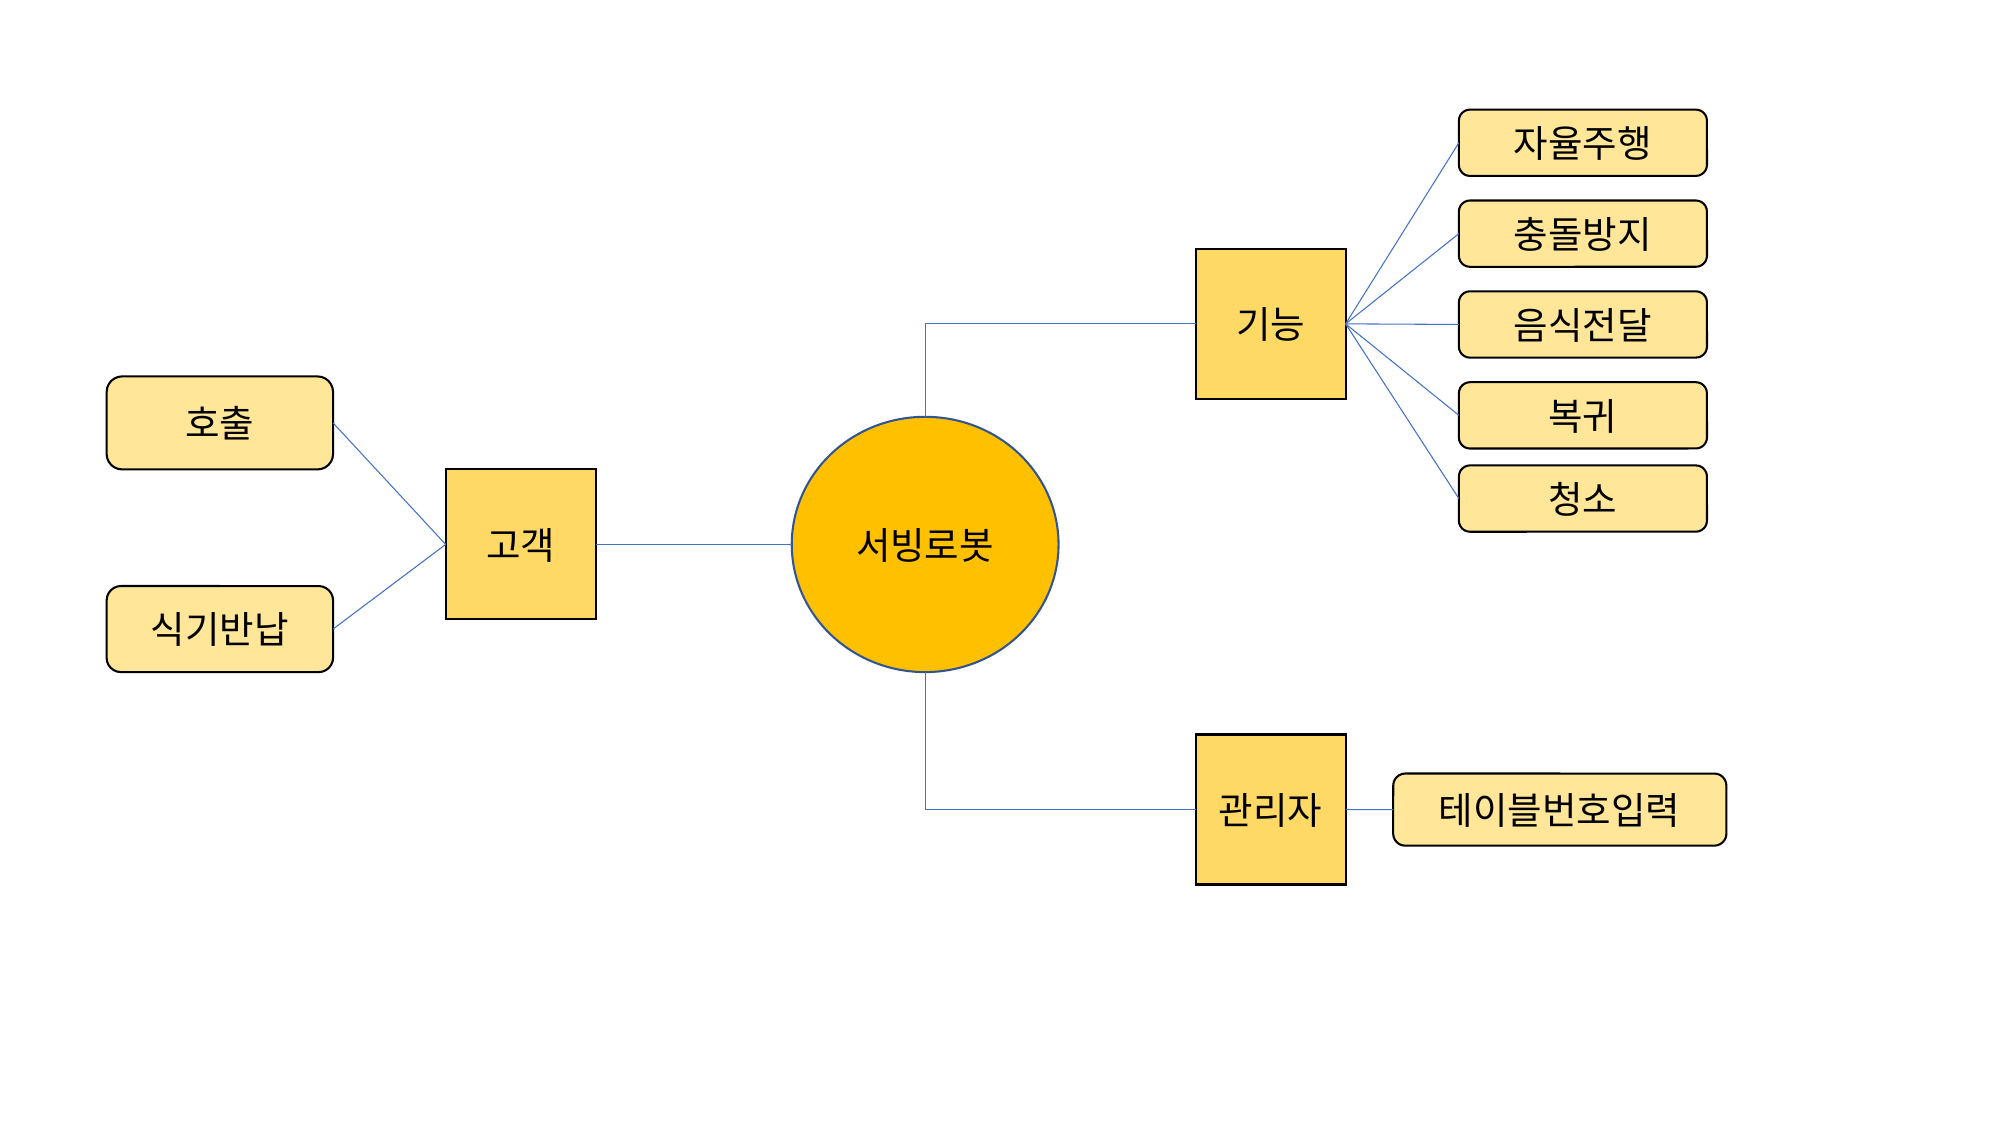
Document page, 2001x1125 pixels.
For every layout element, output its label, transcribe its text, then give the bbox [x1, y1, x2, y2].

text_box 복귀 [1459, 381, 1709, 450]
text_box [1345, 233, 1459, 323]
text_box 식기반납 [105, 584, 335, 674]
text_box 청소 [1457, 464, 1709, 533]
text_box 음식전달 [1459, 290, 1709, 359]
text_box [1013, 235, 1107, 506]
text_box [333, 422, 446, 544]
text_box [1345, 323, 1459, 499]
text_box 고객 [446, 468, 597, 620]
text_box 테이블번호입력 [1392, 772, 1728, 847]
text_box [1345, 142, 1459, 233]
text_box 서빙로봇 [790, 415, 1060, 674]
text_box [333, 544, 446, 630]
text_box 호출 [105, 375, 335, 471]
text_box 자율주행 [1457, 108, 1709, 177]
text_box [991, 605, 1130, 877]
text_box 충돌방지 [1459, 199, 1709, 268]
text_box 기능 [1195, 248, 1345, 400]
text_box 관리자 [1195, 733, 1347, 886]
